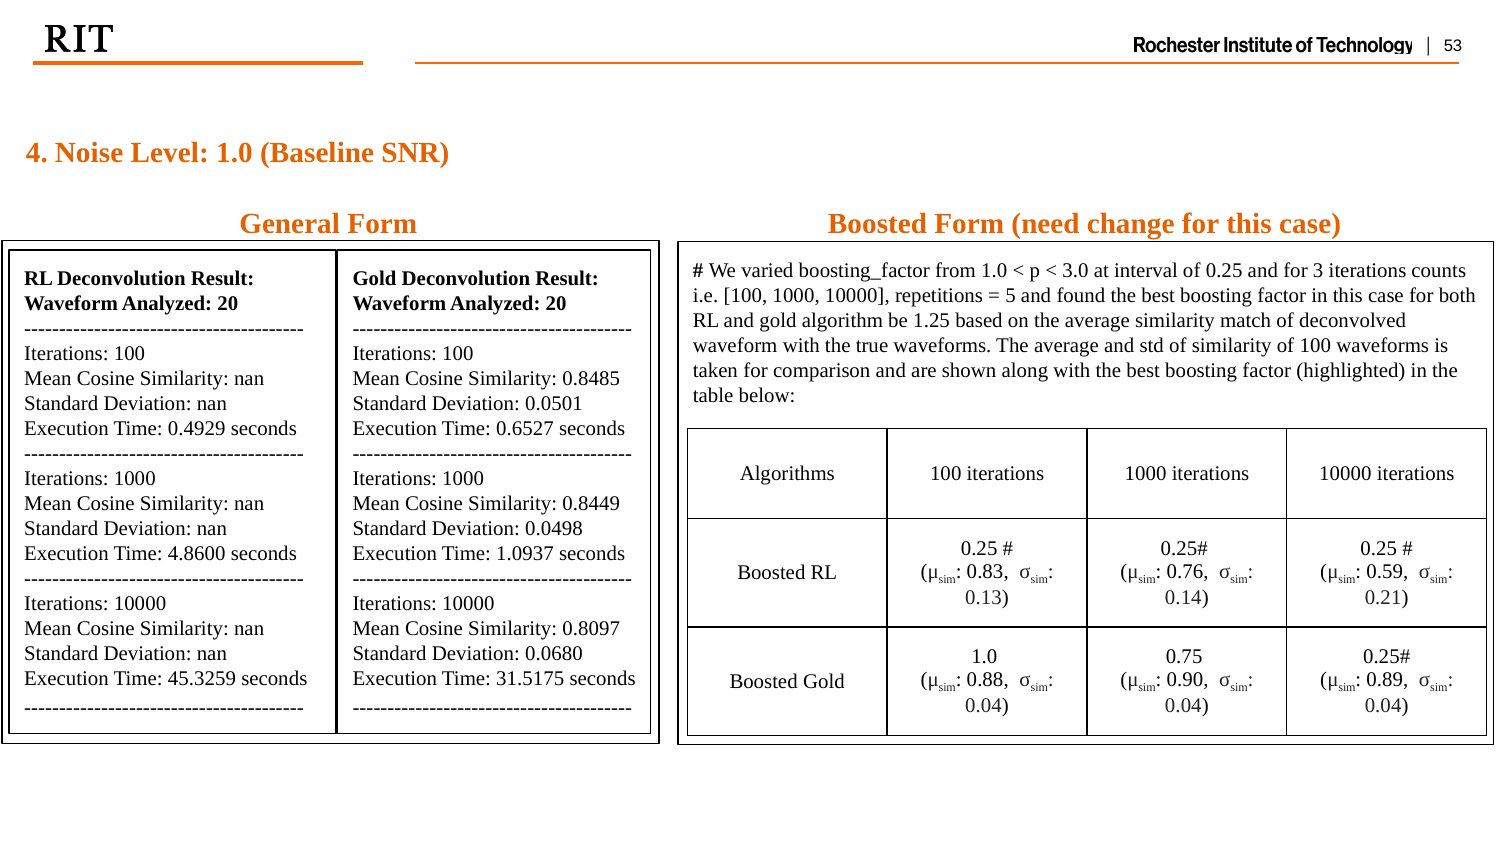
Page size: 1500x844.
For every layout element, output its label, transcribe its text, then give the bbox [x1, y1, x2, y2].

table_header 100 iterations [888, 429, 1086, 518]
text_box General Form [10, 202, 646, 242]
table_header 10000 iterations [1287, 429, 1486, 518]
text_box RL Deconvolution Result: Waveform Analyzed: 20 ---------------------------------------- Iterations: 100 Mean Cosine Similarity: nan Standard Deviation: nan Execution Time: 0.4929 seconds ---------------------------------------- Iterations: 1000 Mean Cosine Similarity: nan Standard Deviation: nan Execution Time: 4.8600 seconds ---------------------------------------- Iterations: 10000 Mean Cosine Similarity: nan Standard Deviation: nan Execution Time: 45.3259 seconds ---------------------------------------- [9, 249, 337, 734]
table_cell 0.75 (μsim: 0.90, σsim: 0.04) [1088, 628, 1286, 735]
text_box Gold Deconvolution Result: Waveform Analyzed: 20 ---------------------------------------- Iterations: 100 Mean Cosine Similarity: 0.8485 Standard Deviation: 0.0501 Execution Time: 0.6527 seconds ---------------------------------------- Iterations: 1000 Mean Cosine Similarity: 0.8449 Standard Deviation: 0.0498 Execution Time: 1.0937 seconds ---------------------------------------- Iterations: 10000 Mean Cosine Similarity: 0.8097 Standard Deviation: 0.0680 Execution Time: 31.5175 seconds ---------------------------------------- [337, 249, 651, 734]
table_header Algorithms [688, 429, 886, 518]
text_box 4. Noise Level: 1.0 (Baseline SNR) [10, 131, 646, 171]
table_cell 0.25# (μsim: 0.76, σsim: 0.14) [1088, 519, 1286, 626]
picture [1134, 37, 1412, 54]
table_cell Boosted Gold [688, 628, 886, 735]
table_cell 0.25 # (μsim: 0.83, σsim: 0.13) [888, 519, 1086, 626]
picture [44, 24, 113, 52]
table_cell Boosted RL [688, 519, 886, 626]
table_cell 0.25 # (μsim: 0.59, σsim: 0.21) [1287, 519, 1486, 626]
table_header 1000 iterations [1088, 429, 1286, 518]
text_box # We varied boosting_factor from 1.0 < p < 3.0 at interval of 0.25 and for 3 iterations counts i.e. [100, 1000, 10000], repetitions = 5 and found the best boosting factor in this case for both RL and gold algorithm be 1.25 based on the average similarity match of deconvolved waveform with the true waveforms. The average and std of similarity of 100 waveforms is taken for comparison and are shown along with the best boosting factor (highlighted) in the table below: [677, 241, 1494, 745]
table_cell 0.25# (μsim: 0.89, σsim: 0.04) [1287, 628, 1486, 735]
text_box [2, 240, 659, 744]
text_box Boosted Form (need change for this case) [808, 189, 1362, 241]
table_cell 1.0 (μsim: 0.88, σsim: 0.04) [888, 628, 1086, 735]
